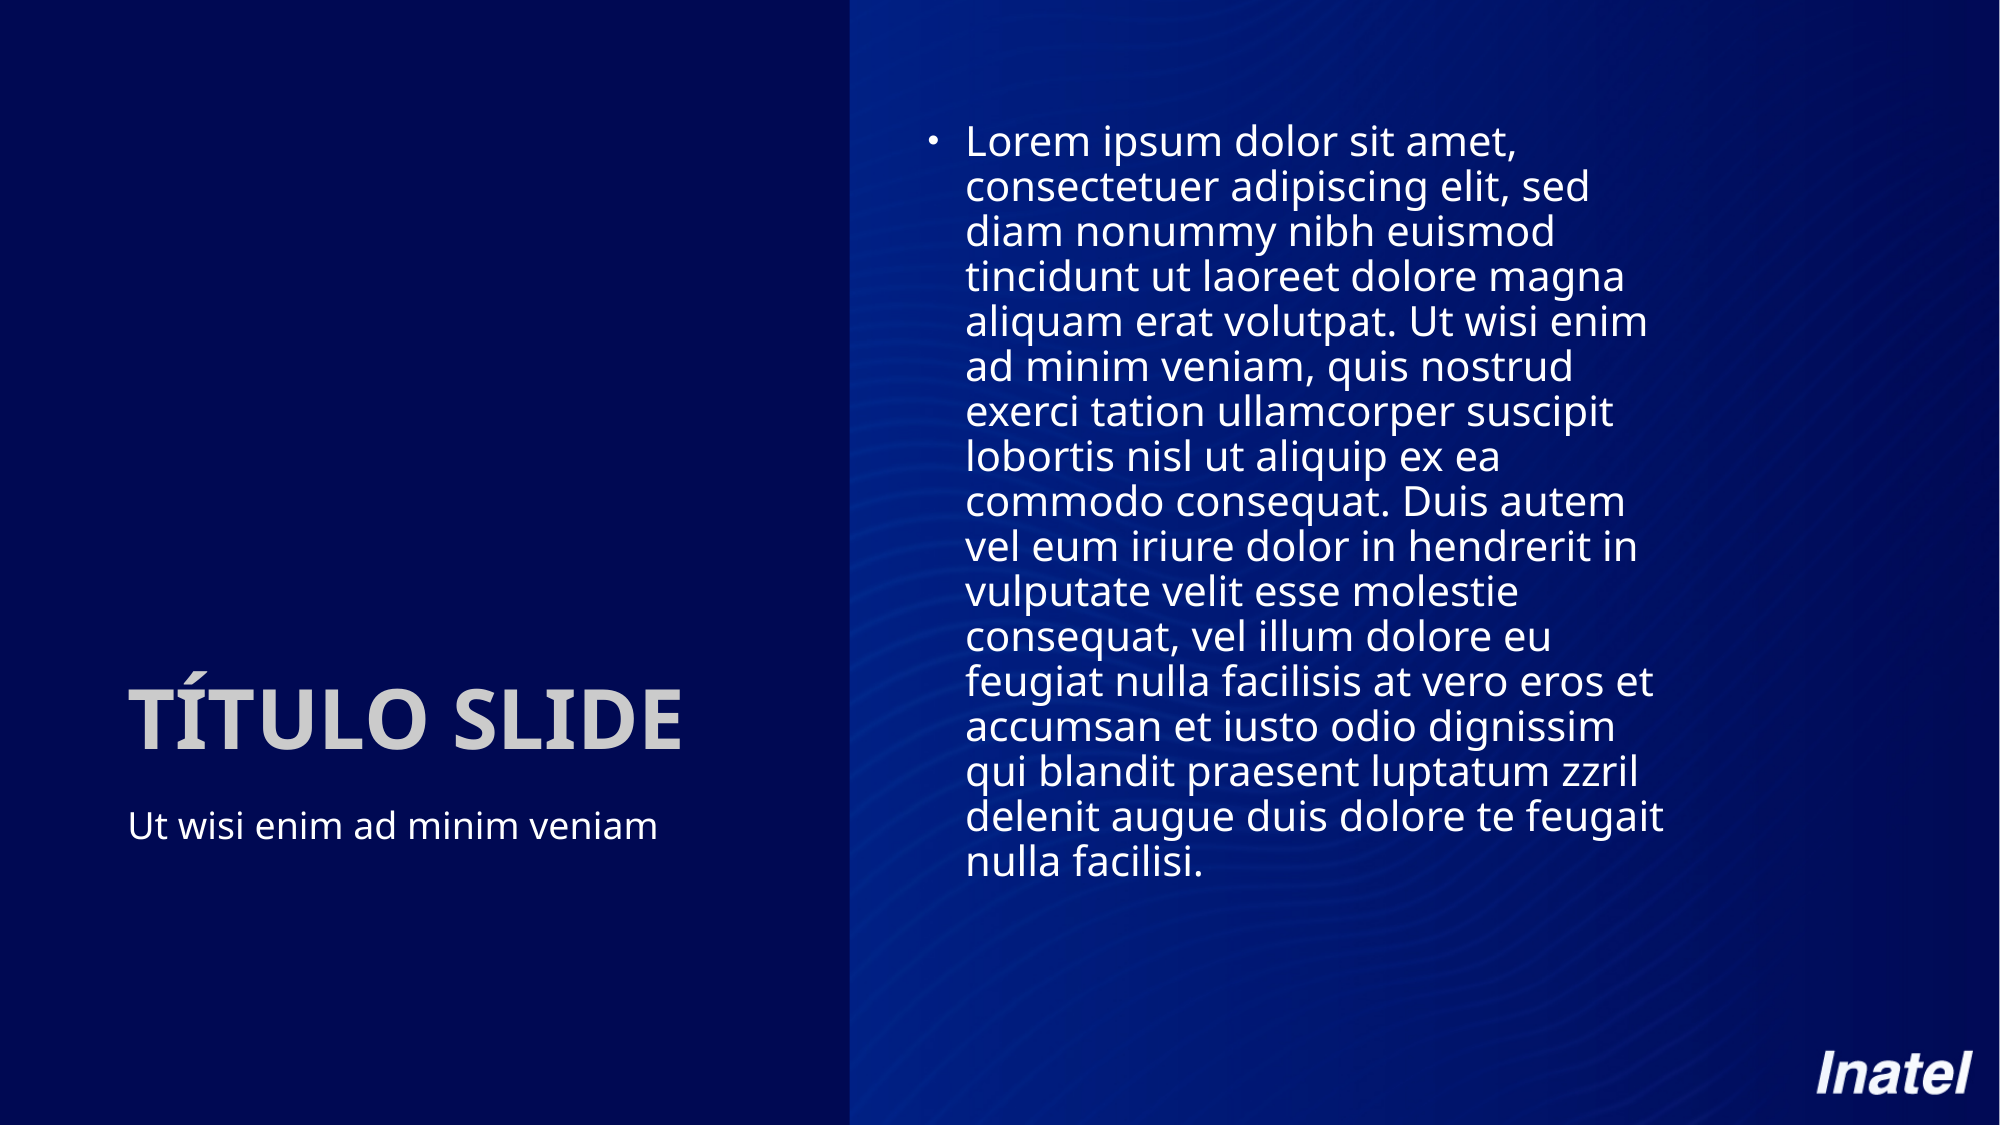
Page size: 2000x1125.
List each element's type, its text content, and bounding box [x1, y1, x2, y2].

picture [850, 0, 2000, 1125]
list Ut wisi enim ad minim veniam [112, 800, 750, 1013]
list Lorem ipsum dolor sit amet, consectetuer adipiscing elit, sed diam nonummy nibh euismod tincidunt ut laoreet dolore magna aliquam erat volutpat. Ut wisi enim ad minim veniam, quis nostrud exerci tation ullamcorper suscipit lobortis nisl ut aliquip ex ea commodo consequat. Duis autem vel eum iriure dolor in hendrerit in vulputate velit esse molestie consequat, vel illum dolore eu feugiat nulla facilisis at vero eros et accumsan et iusto odio dignissim qui blandit praesent luptatum zzril delenit augue duis dolore te feugait nulla facilisi. [905, 112, 1702, 1013]
title Título slide [112, 112, 750, 775]
